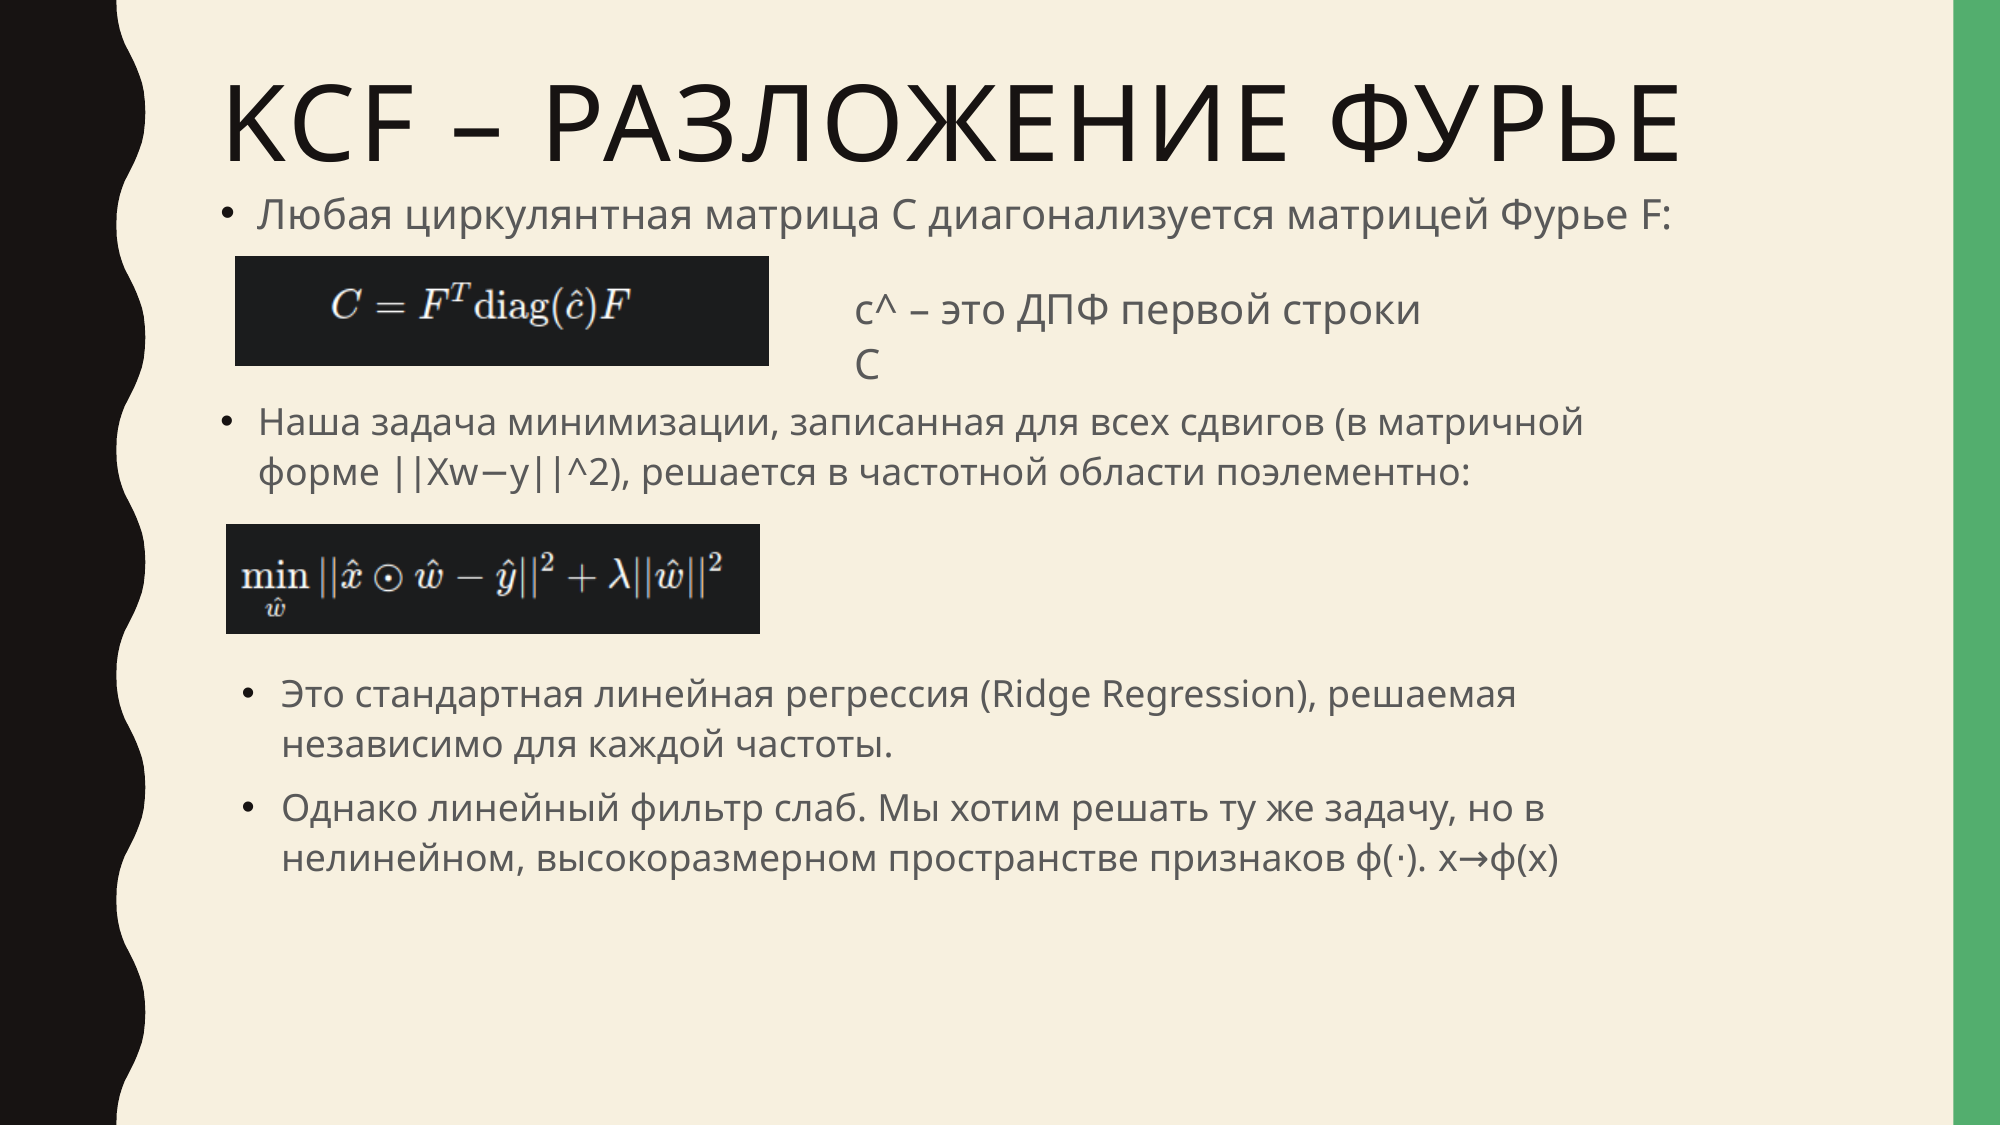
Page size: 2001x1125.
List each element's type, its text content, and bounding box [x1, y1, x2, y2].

list Наша задача минимизации, записанная для всех сдвигов (в матричной форме ∣∣Xw−y∣∣^2), решается в частотной области поэлементно: [205, 386, 1675, 511]
list Любая циркулянтная матрица C диагонализуется матрицей Фурье F: [205, 174, 1875, 257]
list Это стандартная линейная регрессия (Ridge Regression), решаемая независимо для каждой частоты. Однако линейный фильтр слаб. Мы хотим решать ту же задачу, но в нелинейном, высокоразмерном пространстве признаков ϕ(⋅). x→ϕ(x) [226, 658, 1696, 936]
title Kcf – разложение фурье [205, 62, 1875, 174]
list c^ – это ДПФ первой строки С [839, 270, 1475, 352]
picture [235, 256, 769, 366]
picture [226, 524, 760, 634]
